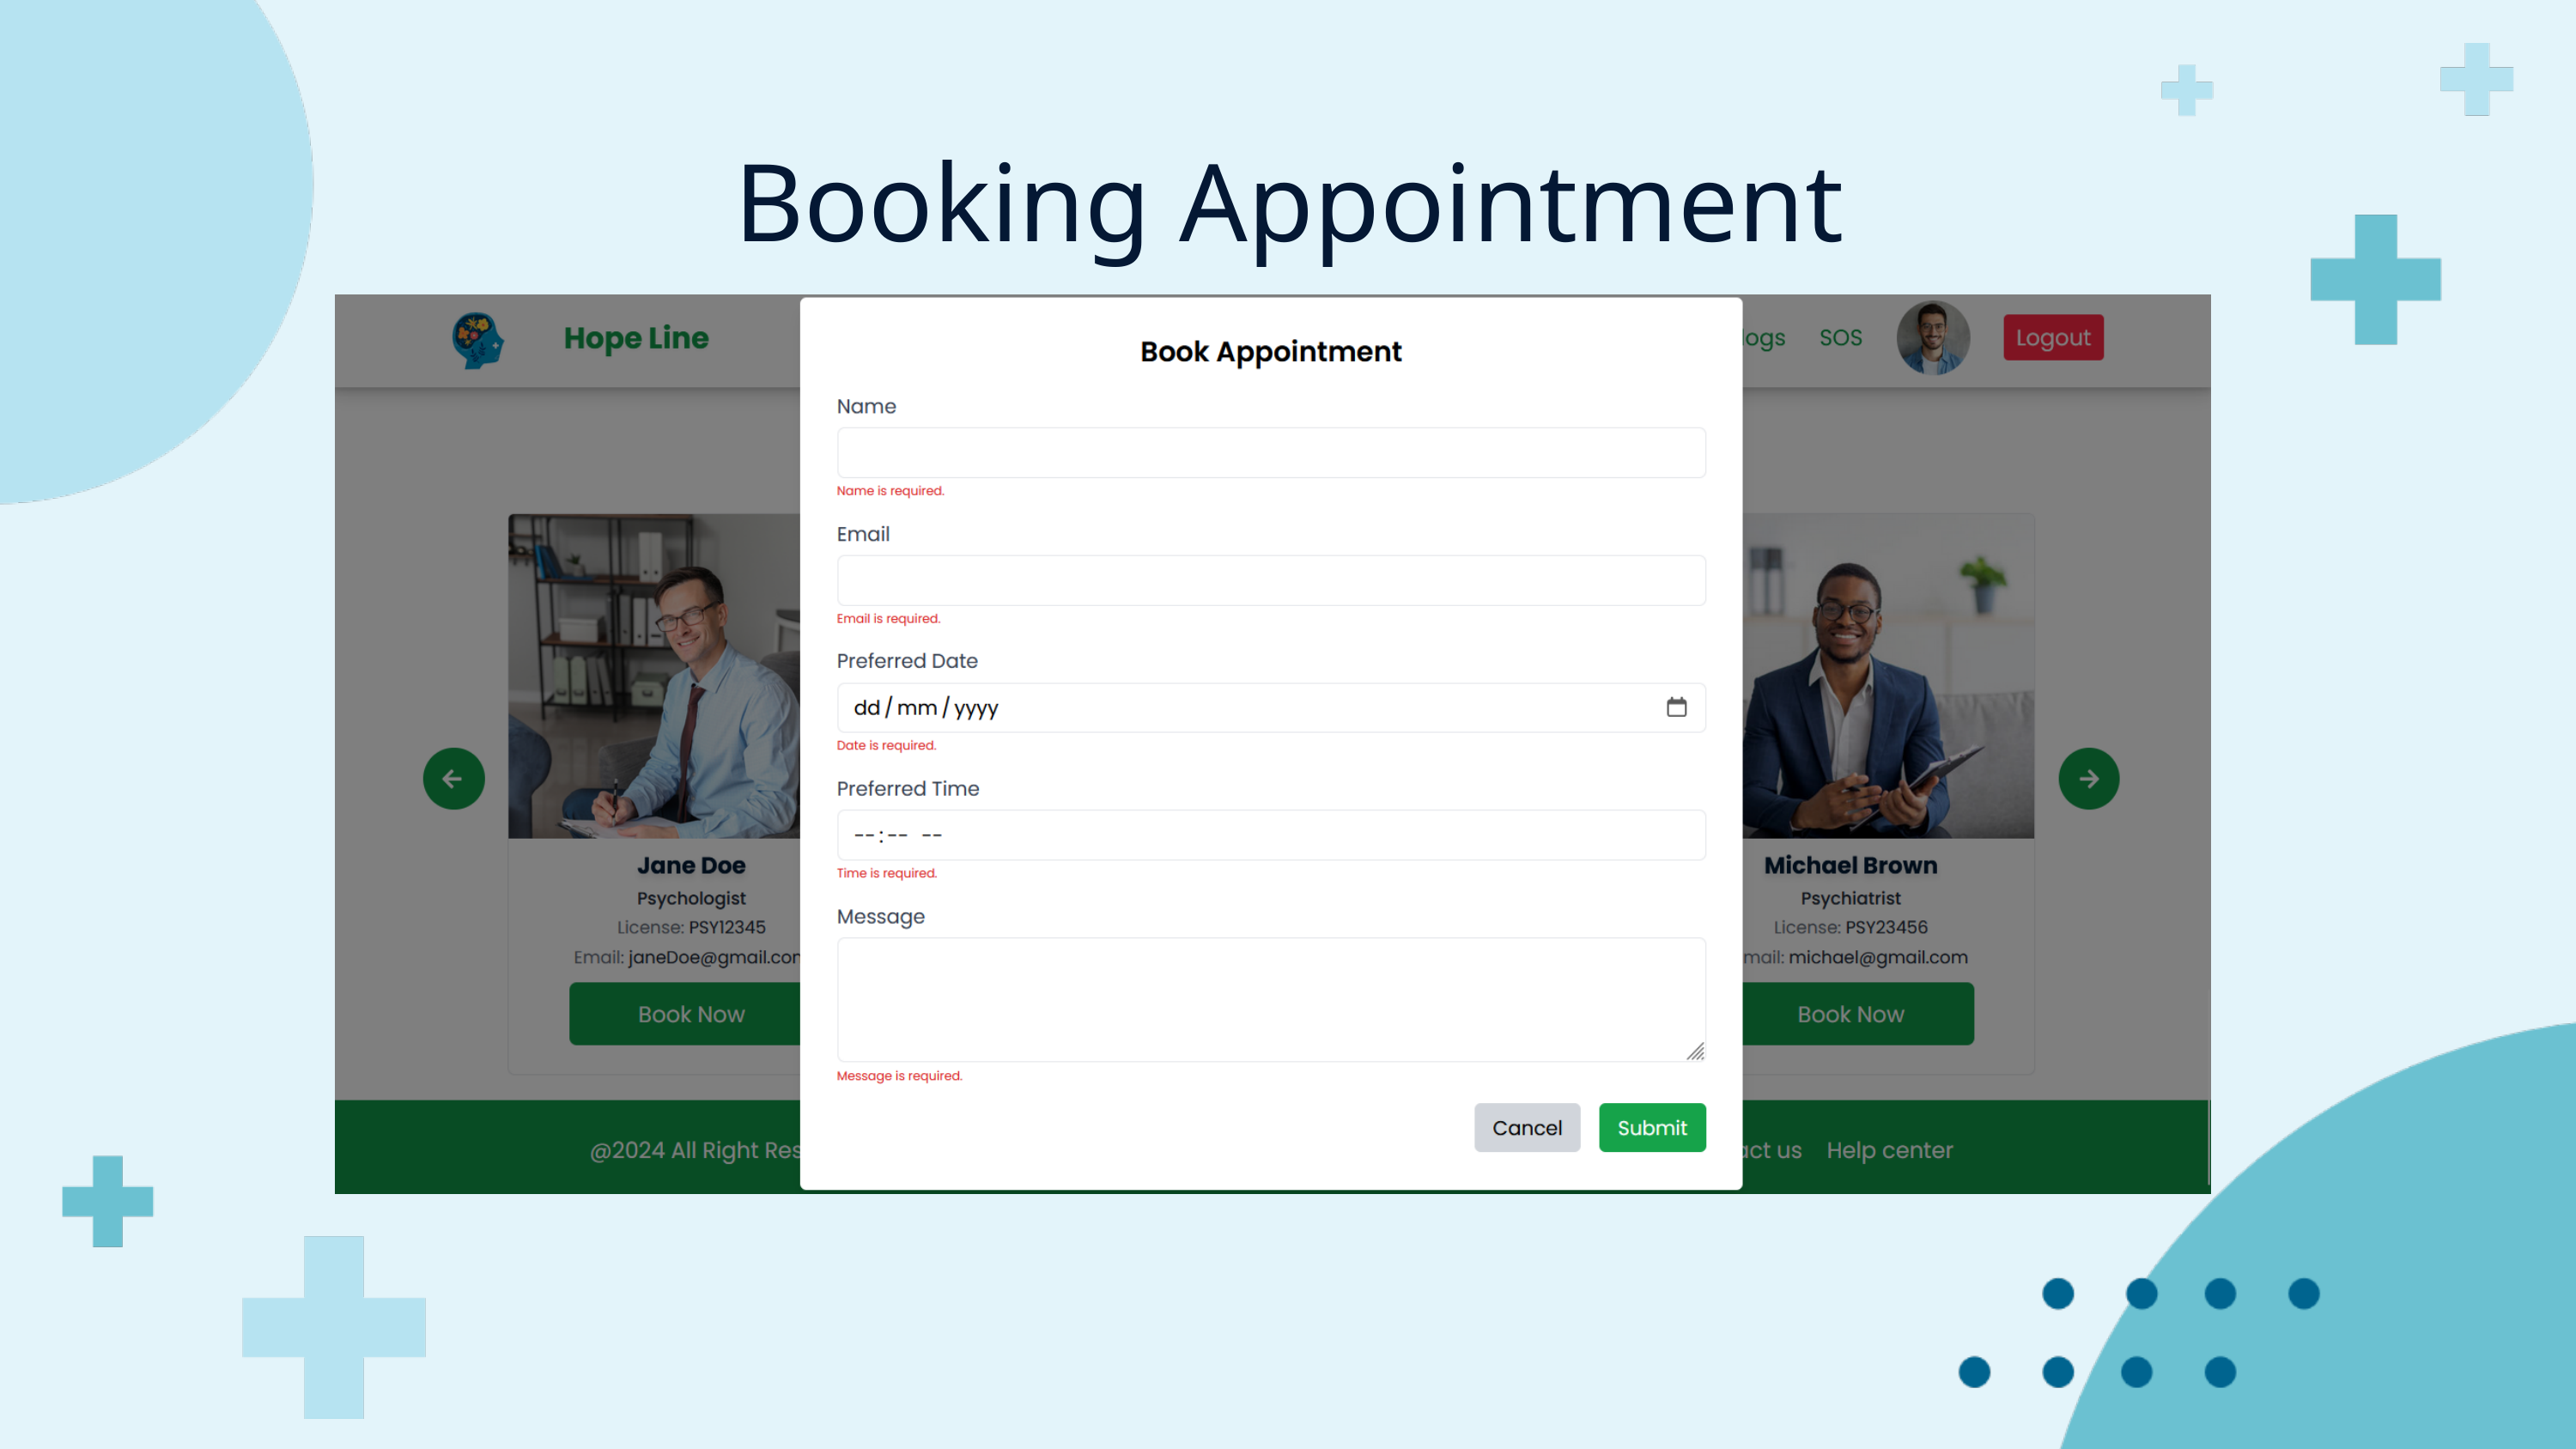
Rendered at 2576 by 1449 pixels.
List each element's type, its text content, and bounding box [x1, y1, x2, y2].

text_box [0, 0, 2576, 1449]
picture [334, 294, 2212, 1194]
text_box Booking Appointment [216, 134, 2362, 264]
